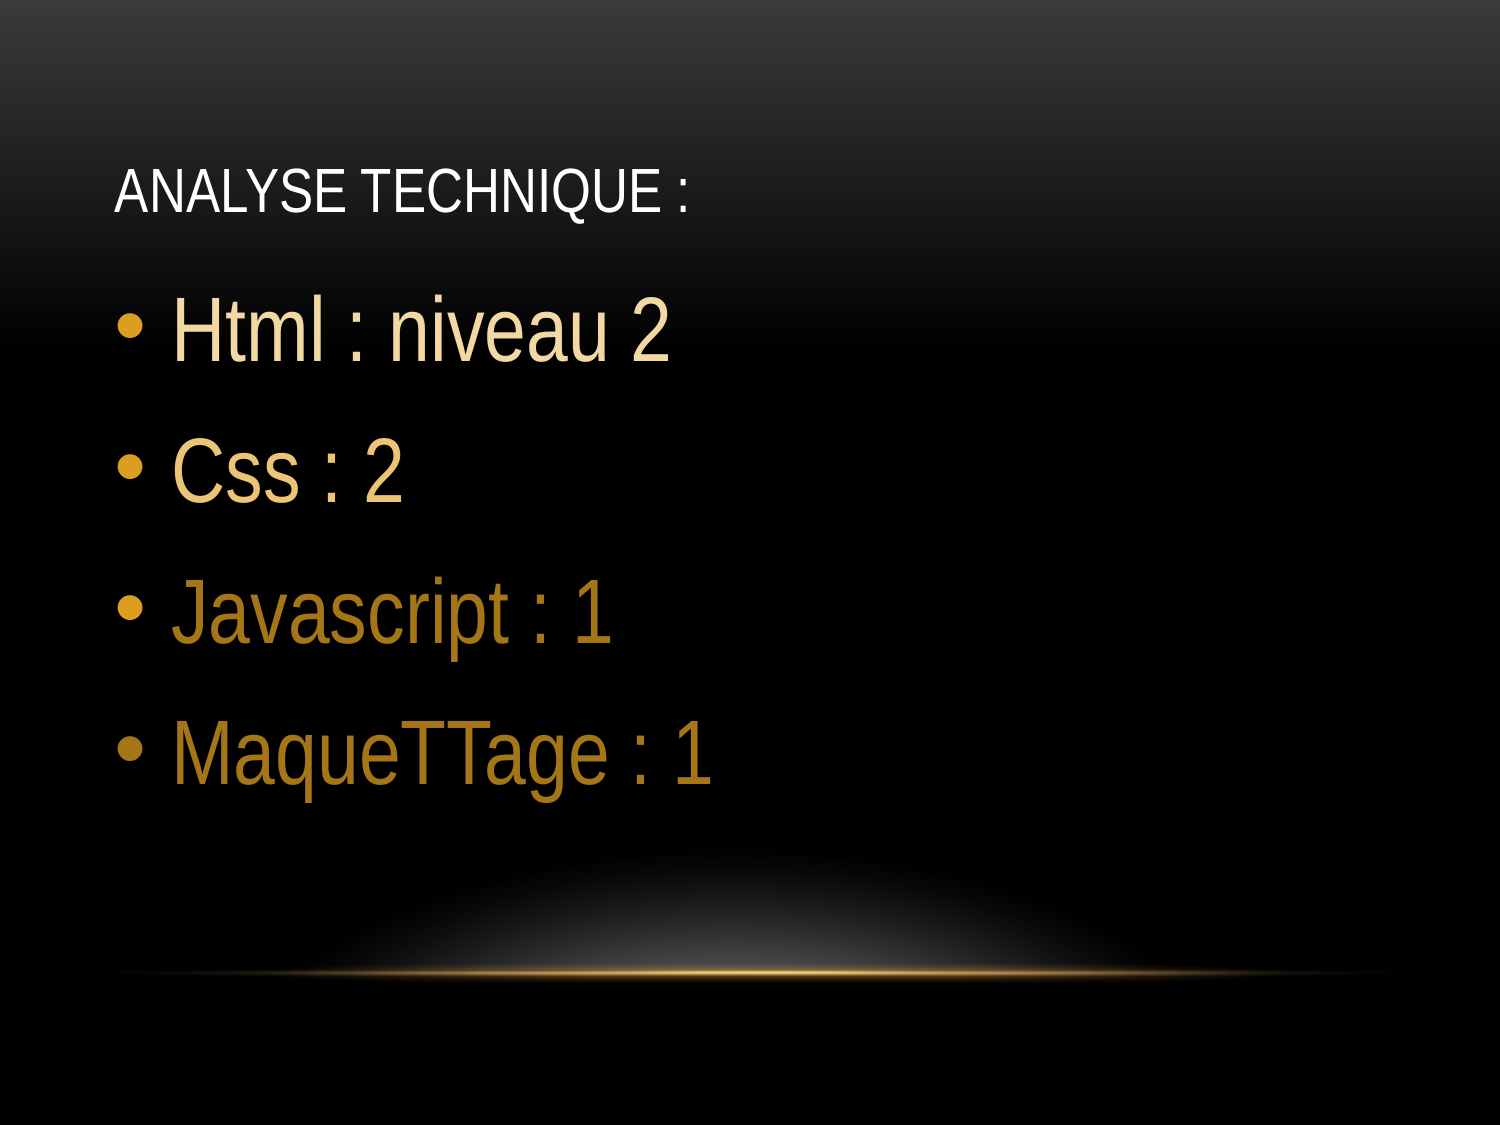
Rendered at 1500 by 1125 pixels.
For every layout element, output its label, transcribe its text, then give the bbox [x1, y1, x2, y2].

picture [0, 0, 1500, 1125]
list Html : niveau 2 Css : 2 Javascript : 1 MaqueTTage : 1 [99, 262, 1400, 938]
title ANALYSE TECHNIQUE : [99, 45, 1400, 233]
